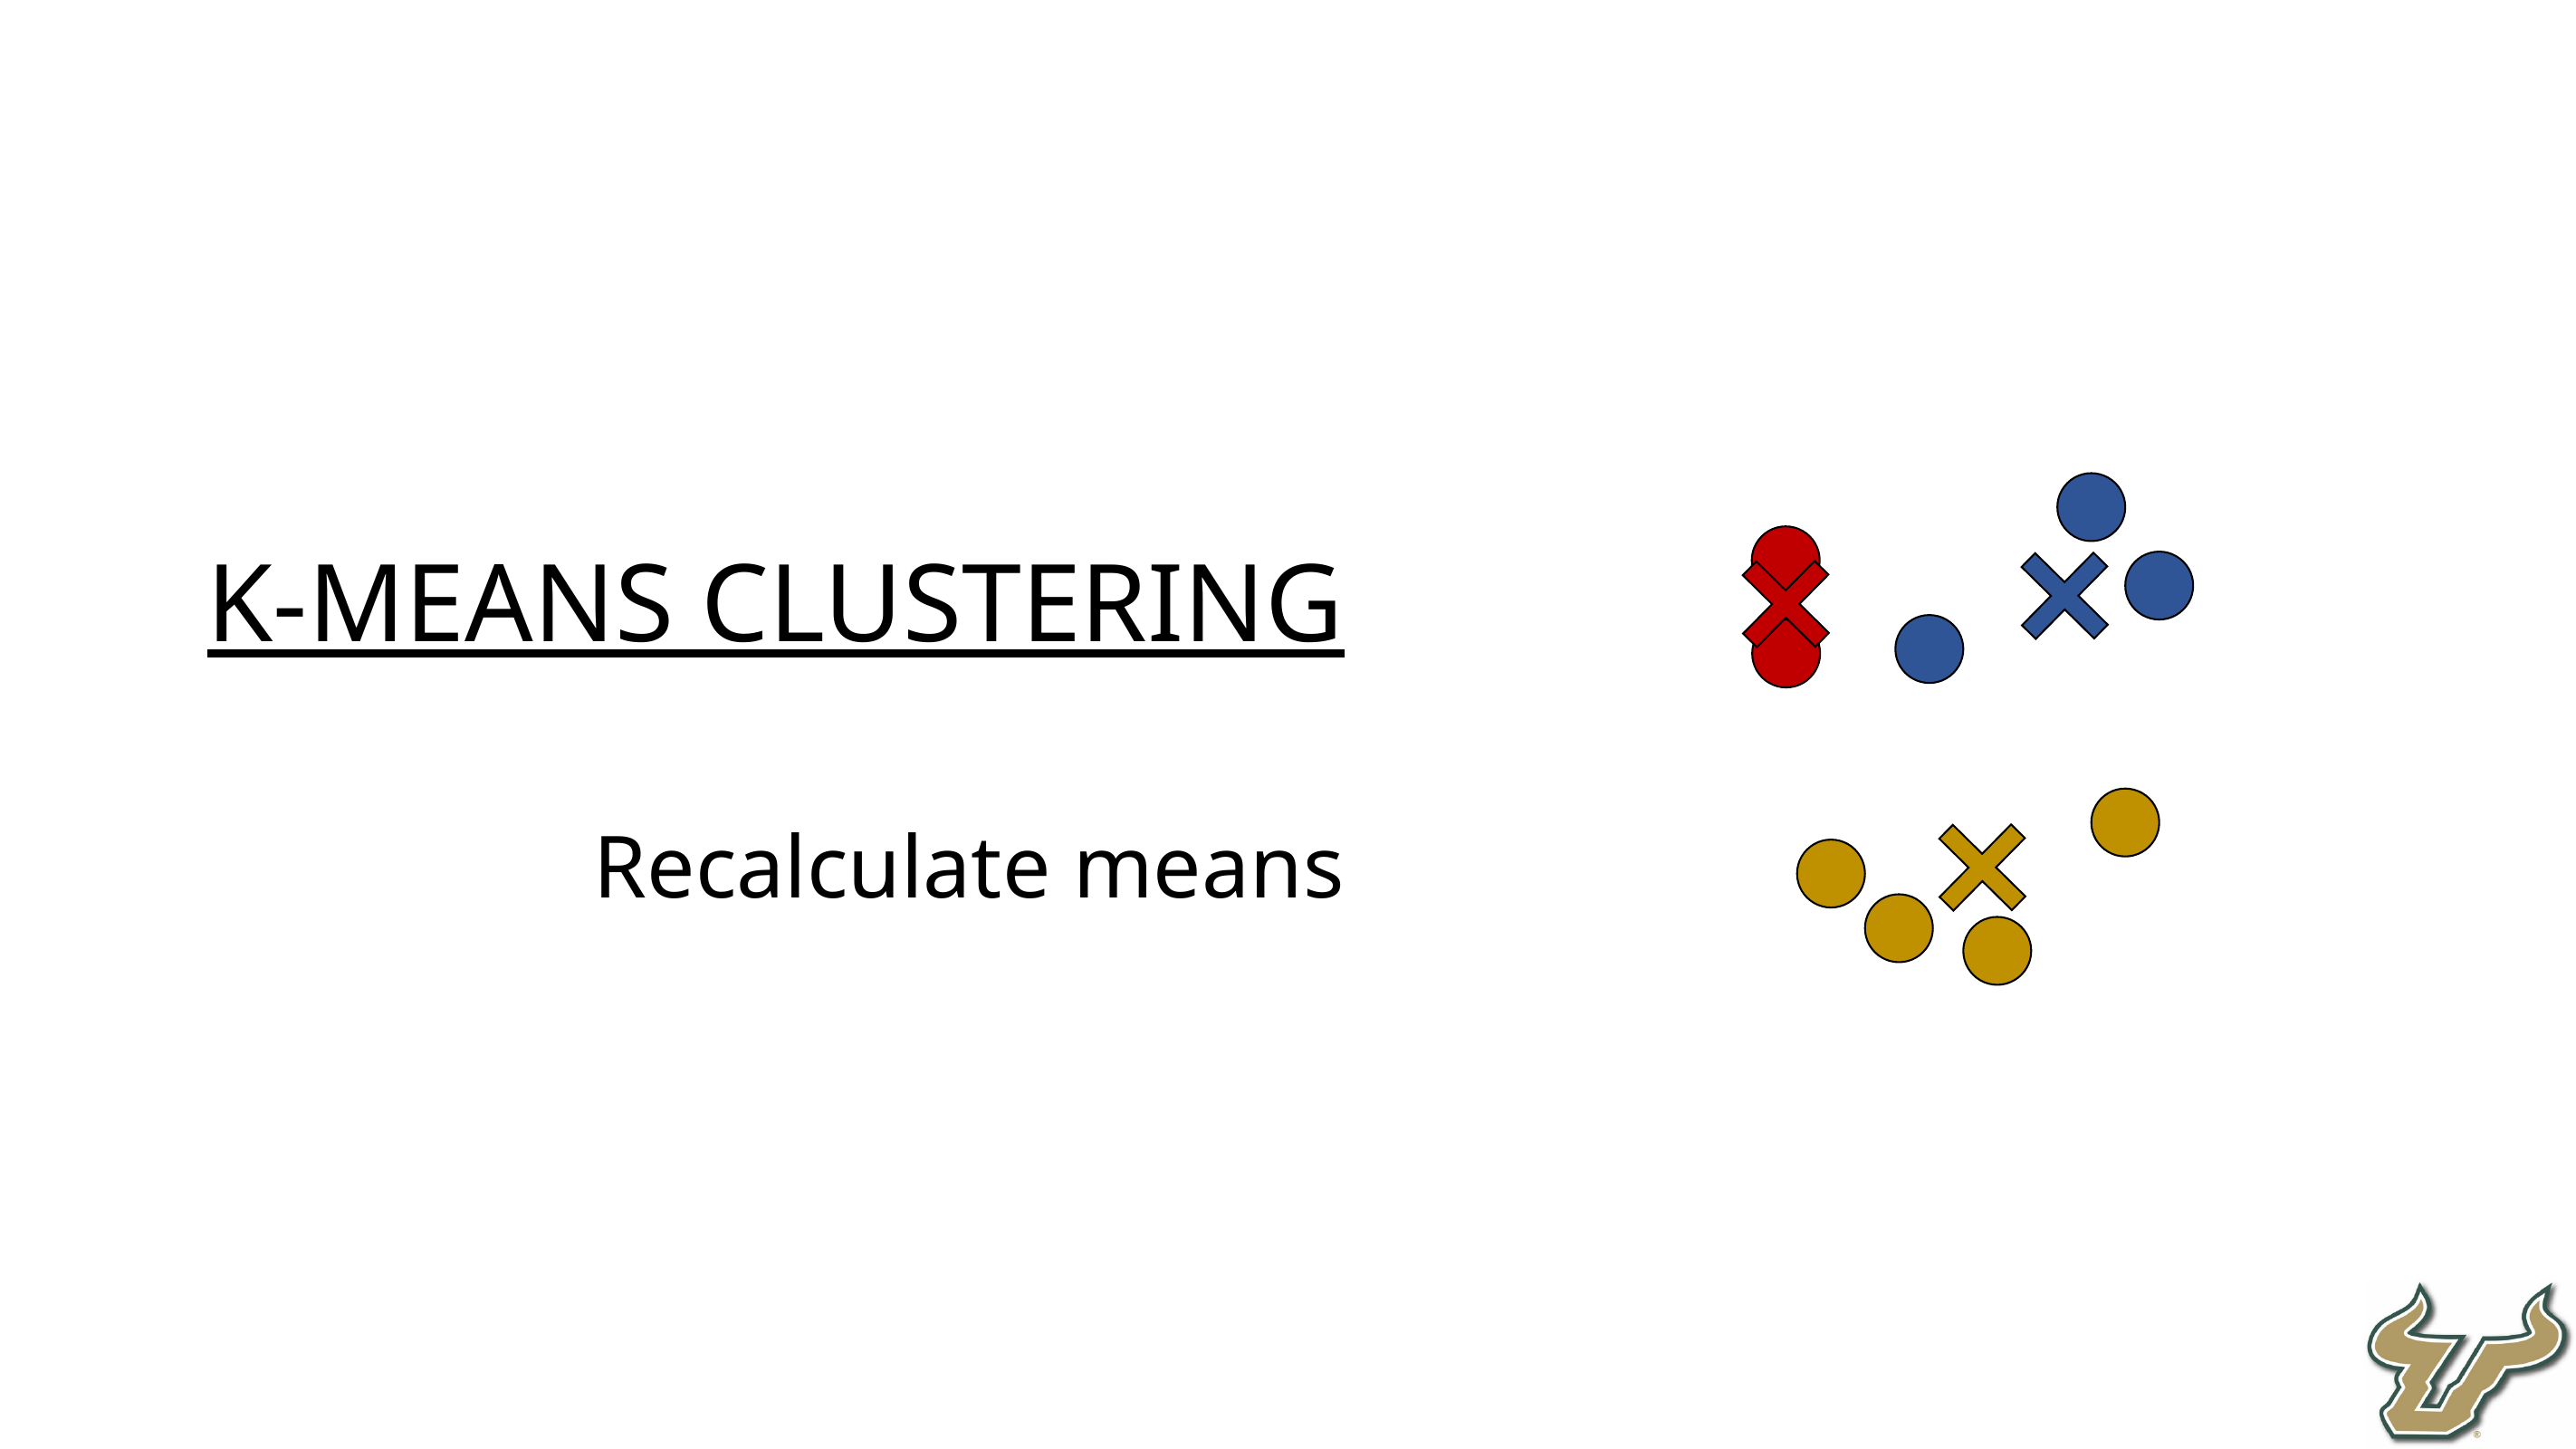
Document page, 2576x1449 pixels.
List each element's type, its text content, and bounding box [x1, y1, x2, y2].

picture [2363, 1278, 2576, 1448]
text_box [1741, 559, 1831, 649]
list K-means Clustering Recalculate means [0, 175, 1358, 1274]
text_box [1863, 893, 1934, 964]
text_box [1796, 839, 1866, 909]
text_box [1938, 822, 2027, 912]
text_box [2056, 472, 2127, 542]
text_box [1962, 916, 2033, 986]
text_box [1750, 525, 1821, 588]
text_box [2124, 551, 2195, 621]
text_box [2020, 551, 2110, 640]
text_box [1751, 620, 1822, 689]
text_box [1894, 614, 1965, 685]
text_box [2090, 787, 2160, 858]
